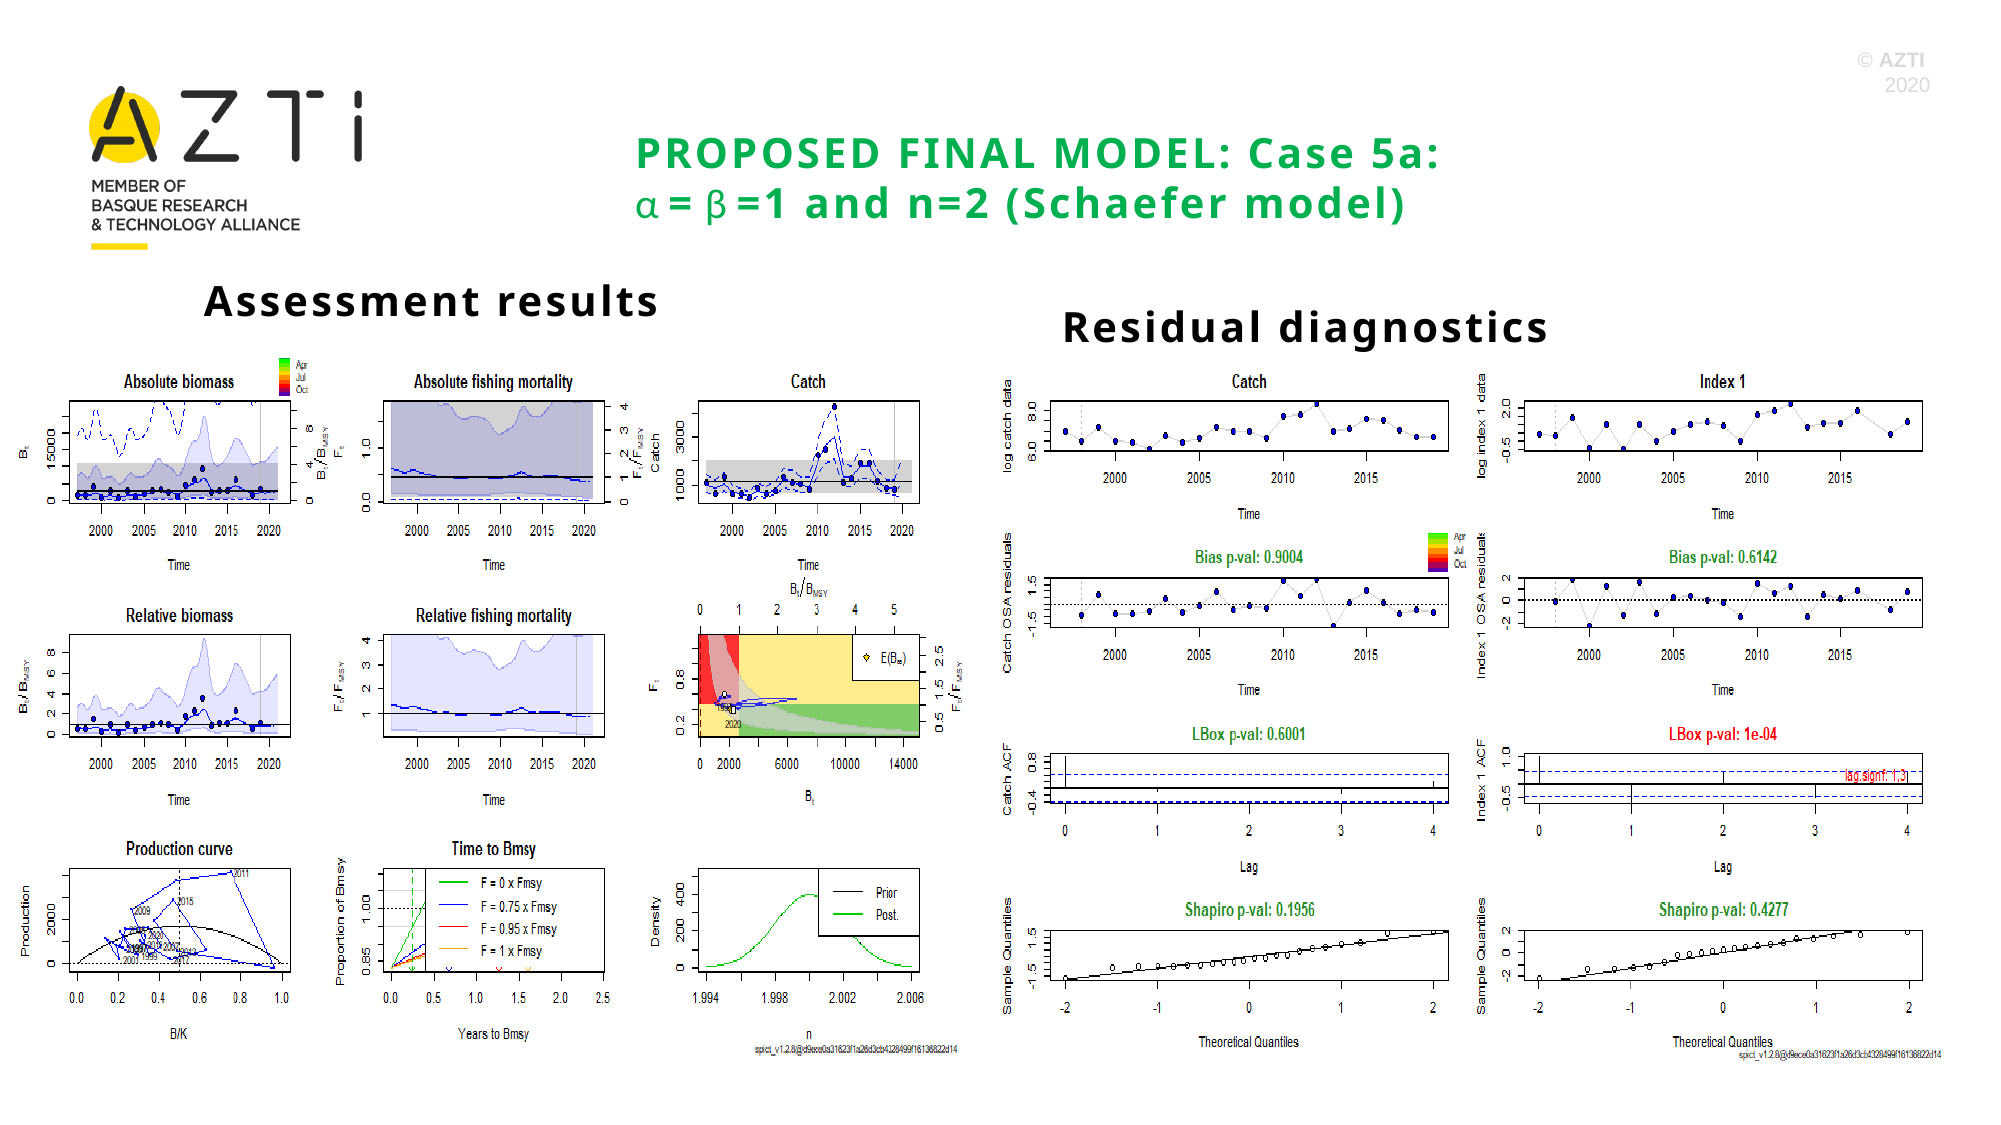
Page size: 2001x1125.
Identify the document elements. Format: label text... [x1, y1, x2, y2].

picture [89, 86, 362, 250]
picture [999, 358, 1947, 1063]
text_box PROPOSED FINAL MODEL: Case 5a: α = β =1 and n=2 (Schaefer model) [620, 119, 1469, 234]
text_box Residual diagnostics [1047, 293, 1604, 358]
picture [15, 358, 963, 1063]
text_box Assessment results [189, 267, 746, 332]
